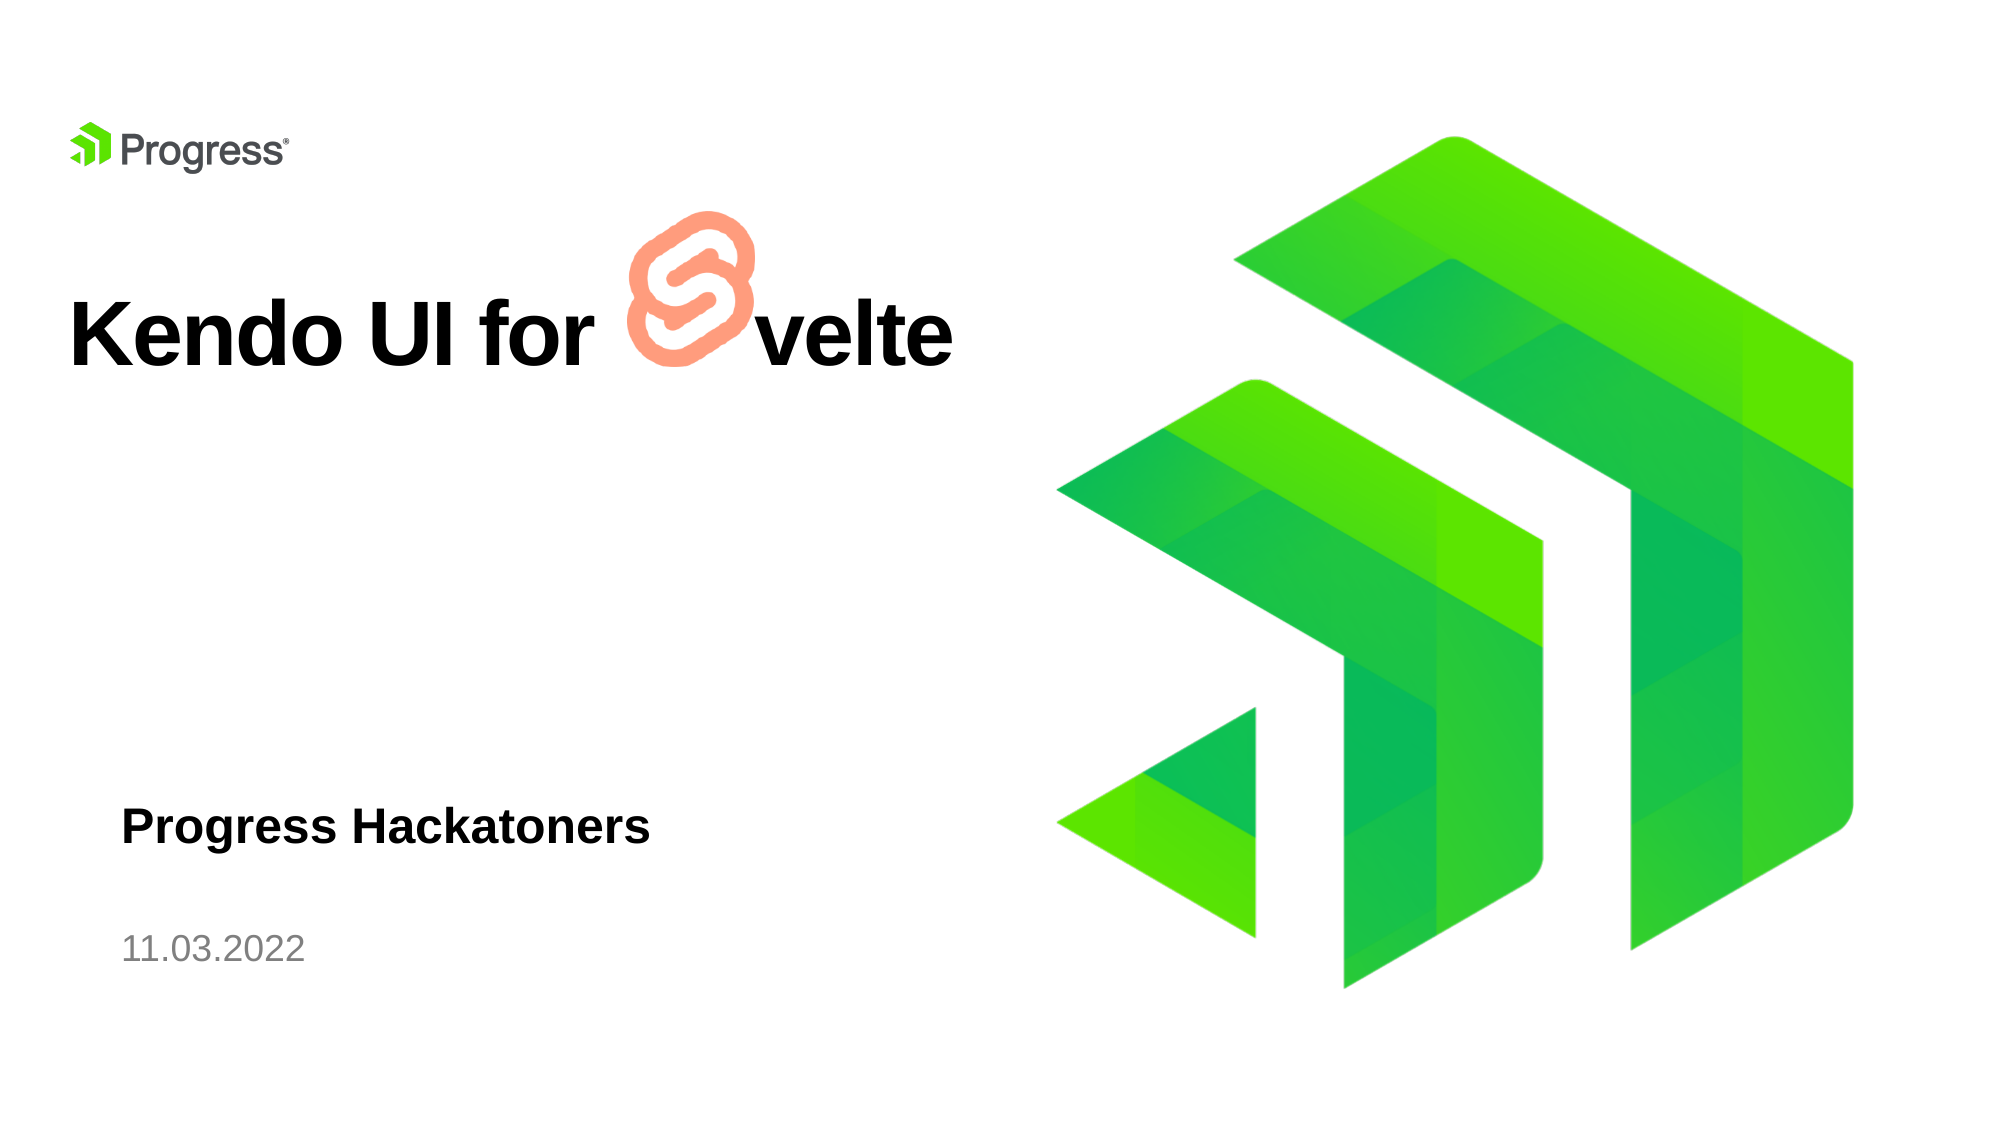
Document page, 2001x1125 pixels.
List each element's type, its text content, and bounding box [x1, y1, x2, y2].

picture [1056, 0, 2001, 1125]
list 11.03.2022 [121, 918, 988, 970]
title Kendo UI for [68, 281, 602, 367]
list Progress Hackatoners [121, 799, 988, 864]
picture [626, 211, 755, 367]
text_box velte [754, 281, 961, 370]
picture [69, 122, 290, 174]
